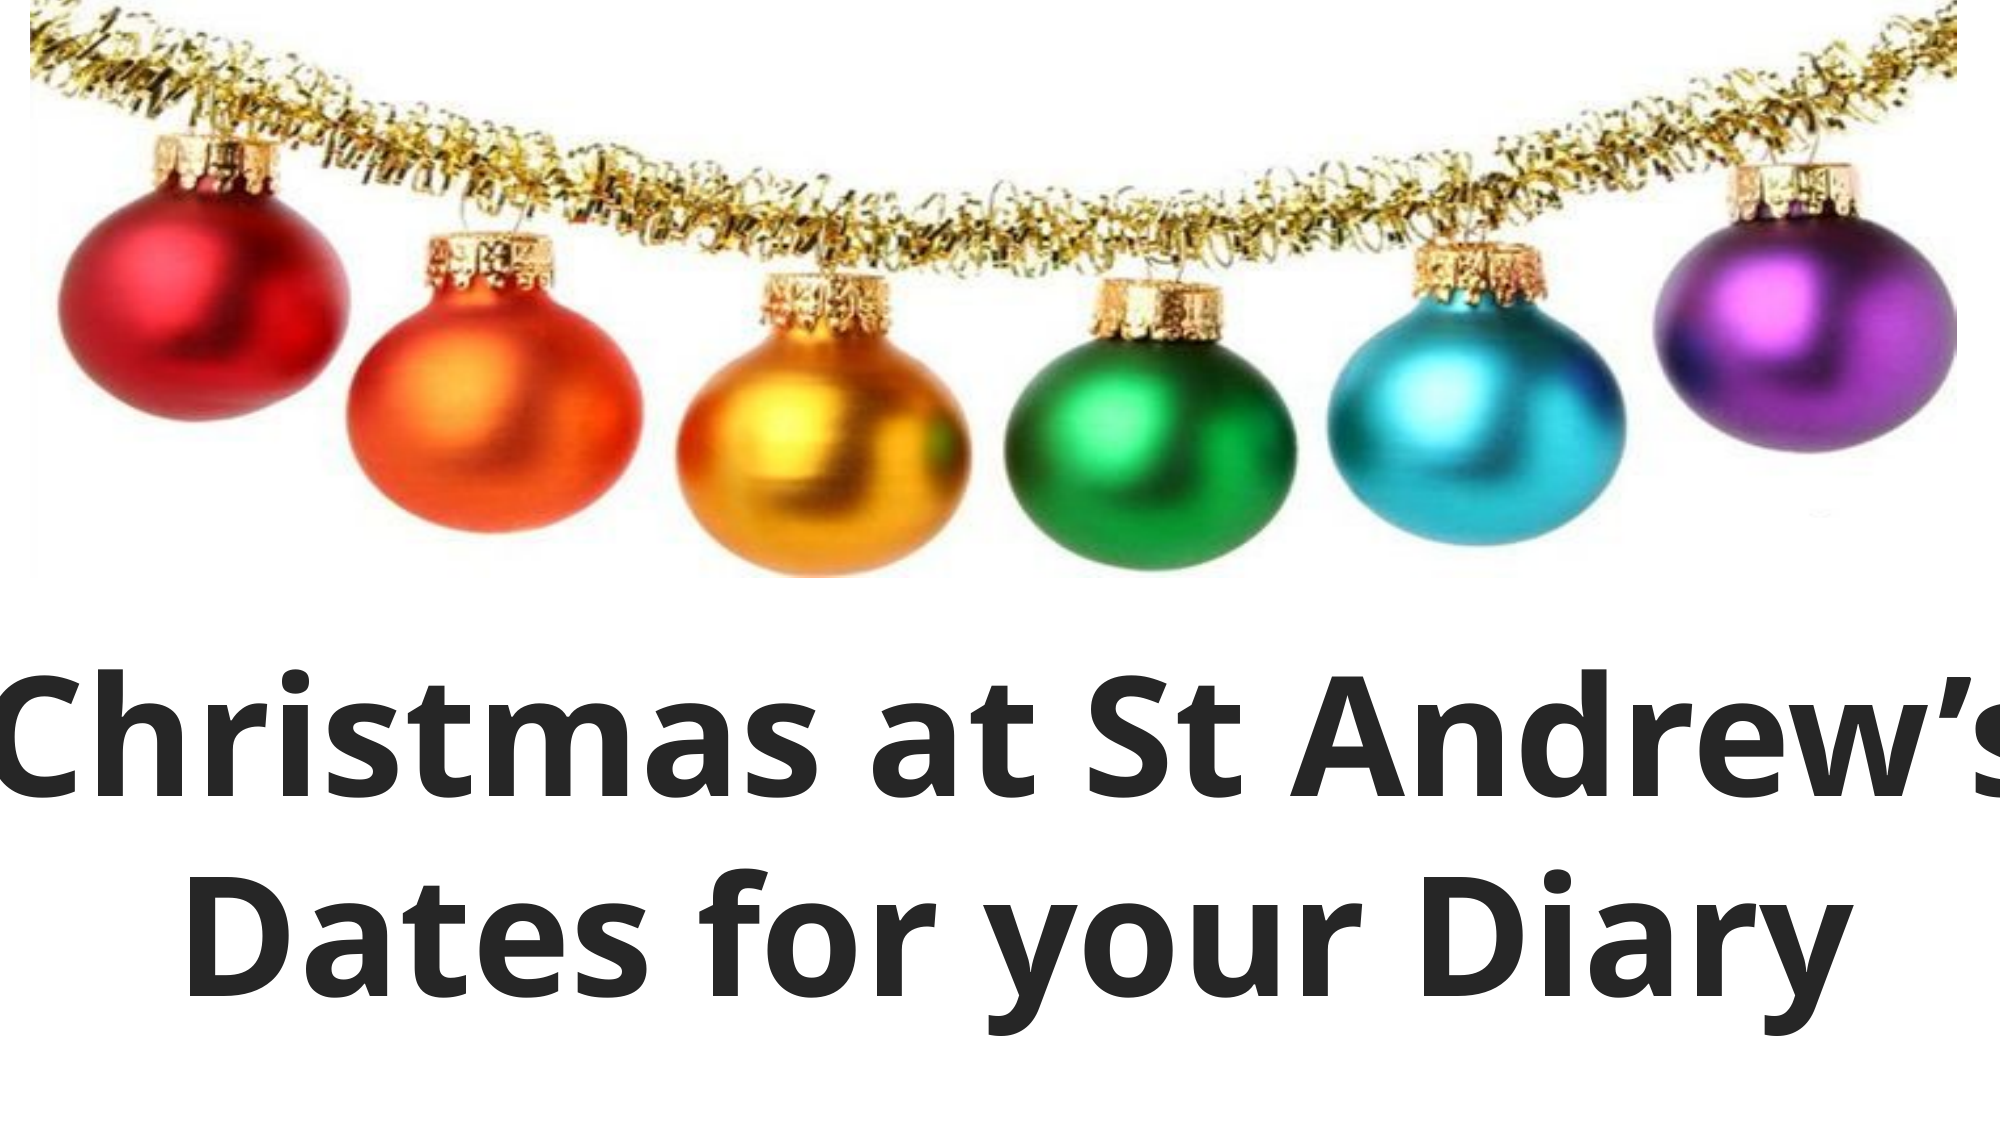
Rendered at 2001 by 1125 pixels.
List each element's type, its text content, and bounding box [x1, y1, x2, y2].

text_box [30, 0, 1984, 589]
text_box Christmas at St Andrew’s Dates for your Diary [0, 621, 2000, 1037]
